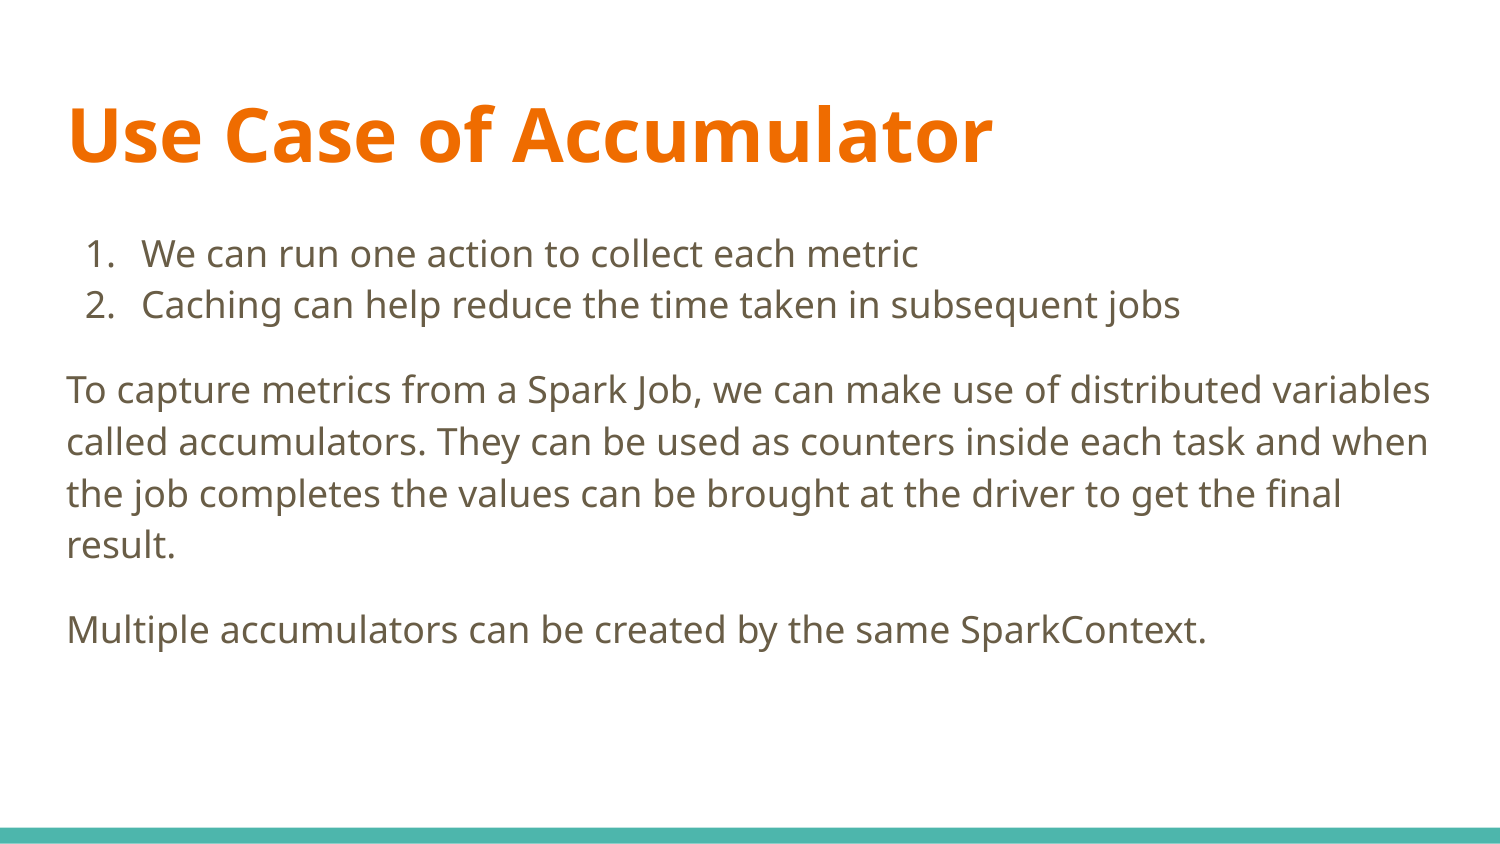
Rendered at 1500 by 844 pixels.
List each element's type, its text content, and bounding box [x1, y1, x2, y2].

title Use Case of Accumulator [51, 72, 1449, 189]
list We can run one action to collect each metric Caching can help reduce the time taken in subsequent jobs To capture metrics from a Spark Job, we can make use of distributed variables called accumulators. They can be used as counters inside each task and when the job completes the values can be brought at the driver to get the final result. Multiple accumulators can be created by the same SparkContext. [51, 207, 1449, 750]
